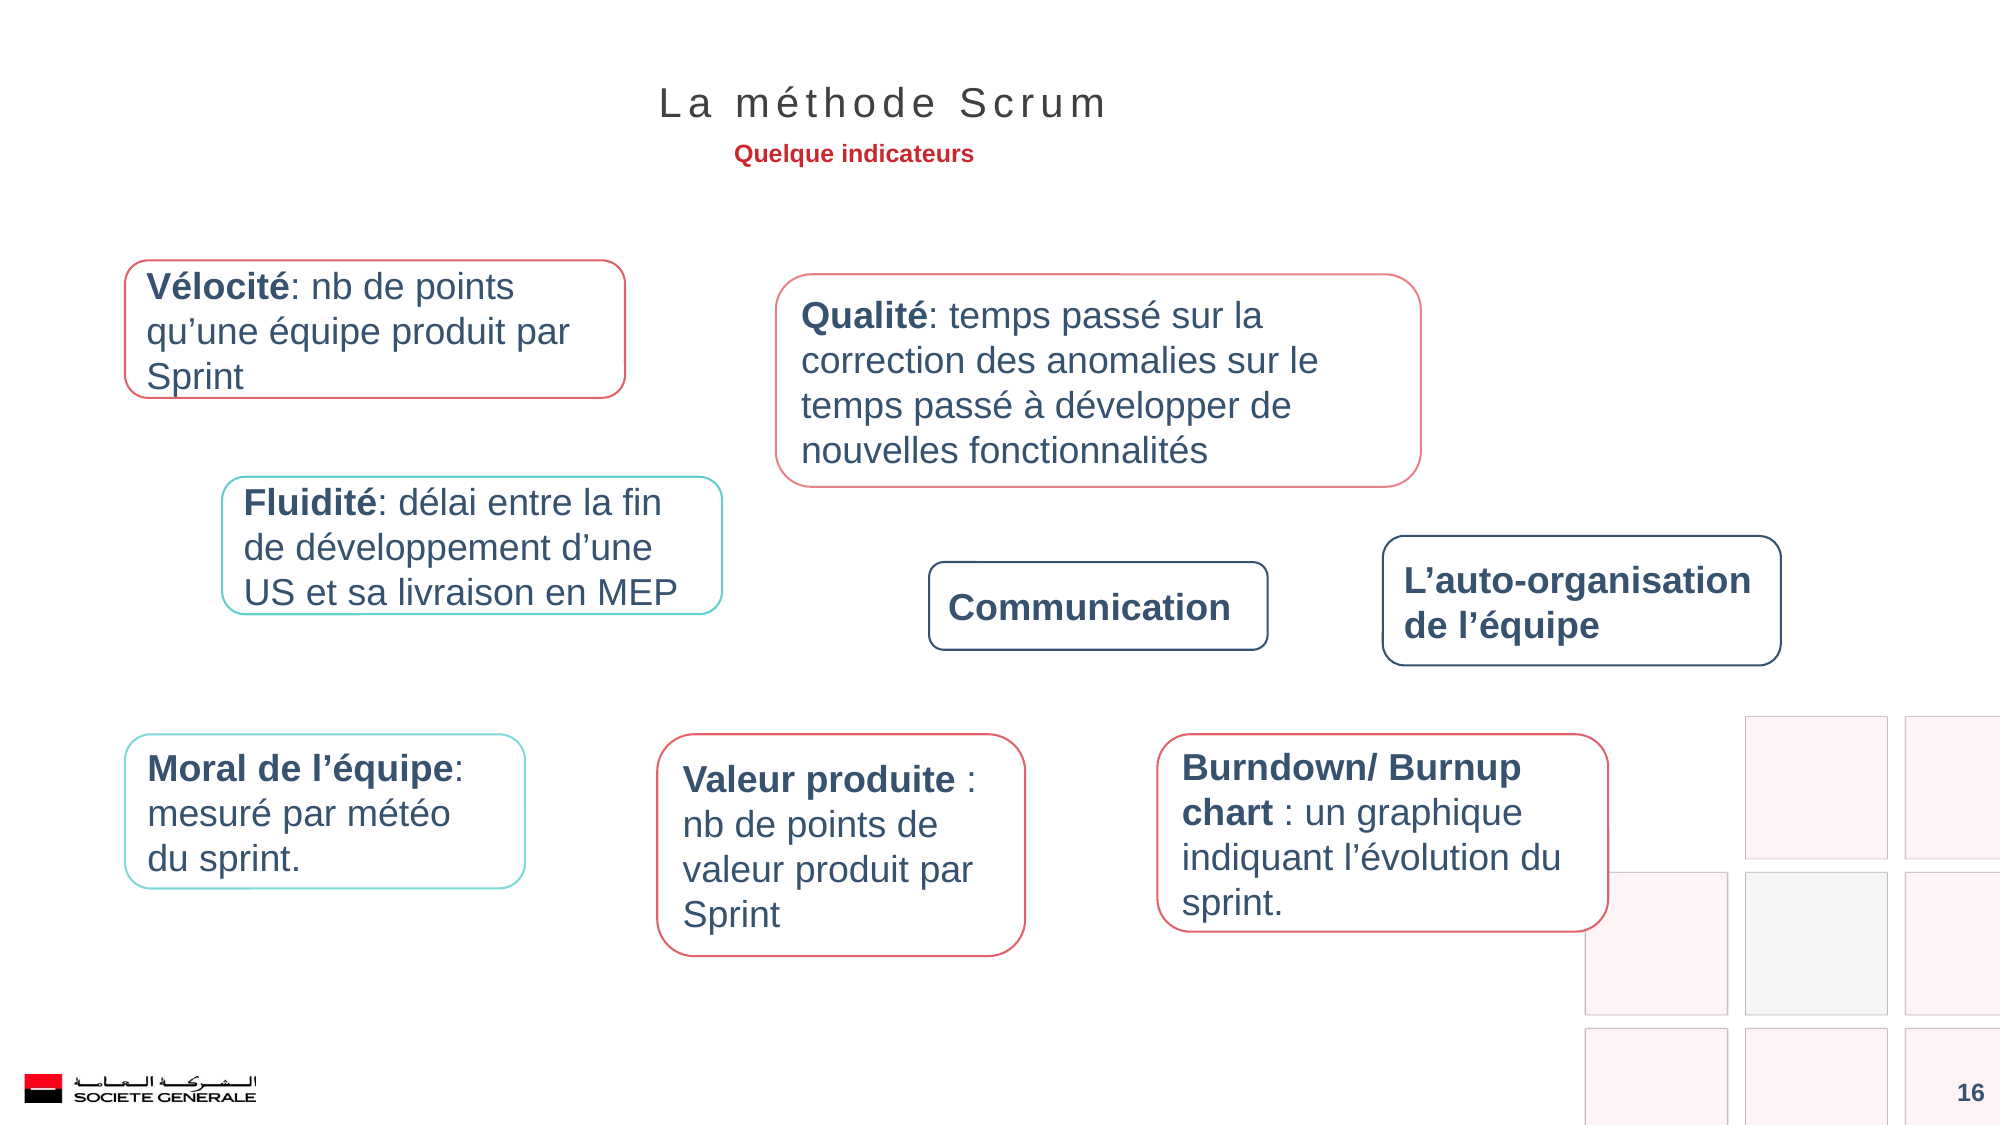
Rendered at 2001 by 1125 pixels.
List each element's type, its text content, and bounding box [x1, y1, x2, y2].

text_box Moral de l’équipe: mesuré par météo du sprint. [123, 733, 527, 890]
slide_number 16 [1914, 1057, 2000, 1125]
text_box Quelque indicateurs [154, 130, 1555, 168]
text_box Qualité: temps passé sur la correction des anomalies sur le temps passé à développer de nouvelles fonctionnalités [774, 273, 1422, 488]
text_box Valeur produite : nb de points de valeur produit par Sprint [656, 733, 1027, 958]
text_box Vélocité: nb de points qu’une équipe produit par Sprint [123, 259, 627, 399]
picture [1564, 692, 2001, 1125]
text_box L’auto-organisation de l’équipe [1381, 534, 1782, 667]
picture [24, 1074, 256, 1103]
text_box La méthode Scrum [181, 74, 1582, 138]
text_box Communication [928, 560, 1269, 651]
text_box Burndown/ Burnup chart : un graphique indiquant l’évolution du sprint. [1156, 733, 1610, 933]
text_box Fluidité: délai entre la fin de développement d’une US et sa livraison en MEP [221, 475, 724, 616]
